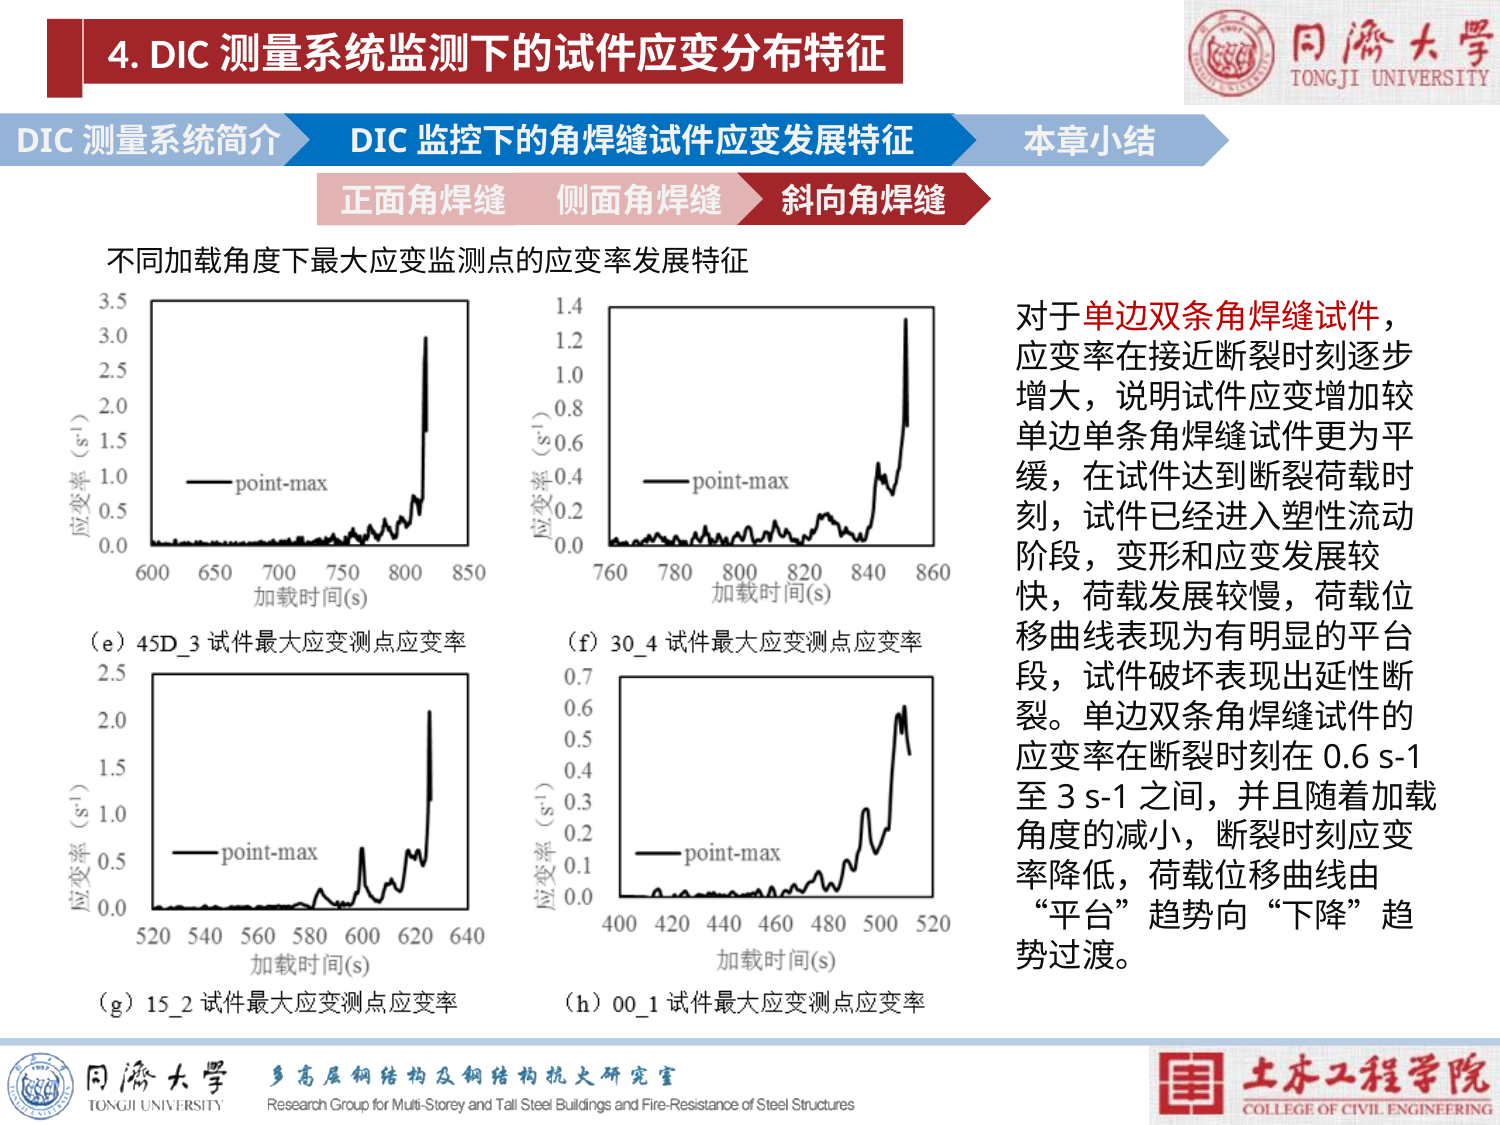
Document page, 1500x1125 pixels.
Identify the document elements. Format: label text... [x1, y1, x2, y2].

text_box 本章小结 [948, 112, 1232, 169]
text_box DIC监控下的角焊缝试件应变发展特征 [282, 111, 972, 168]
text_box DIC测量系统简介 [0, 111, 306, 168]
text_box 斜向角焊缝 [735, 170, 994, 228]
text_box [47, 18, 83, 98]
text_box 不同加载角度下最大应变监测点的应变率发展特征 [62, 217, 794, 279]
text_box 4. DIC测量系统监测下的试件应变分布特征 [83, 19, 903, 84]
picture [1184, 0, 1500, 105]
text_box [0, 1037, 1500, 1125]
text_box 正面角焊缝 [314, 170, 546, 217]
text_box 侧面角焊缝 [518, 170, 759, 217]
text_box 对于单边双条角焊缝试件，应变率在接近断裂时刻逐步增大，说明试件应变增加较单边单条角焊缝试件更为平缓，在试件达到断裂荷载时刻，试件已经进入塑性流动阶段，变形和应变发展较快，荷载发展较慢，荷载位移曲线表现为有明显的平台段，试件破坏表现出延性断裂。单边双条角焊缝试件的应变率在断裂时刻在0.6 s-1至3 s-1之间，并且随着加载角度的减小，断裂时刻应变率降低，荷载位移曲线由“平台”趋势向“下降”趋势过渡。 [1000, 248, 1458, 982]
picture [53, 280, 967, 1029]
